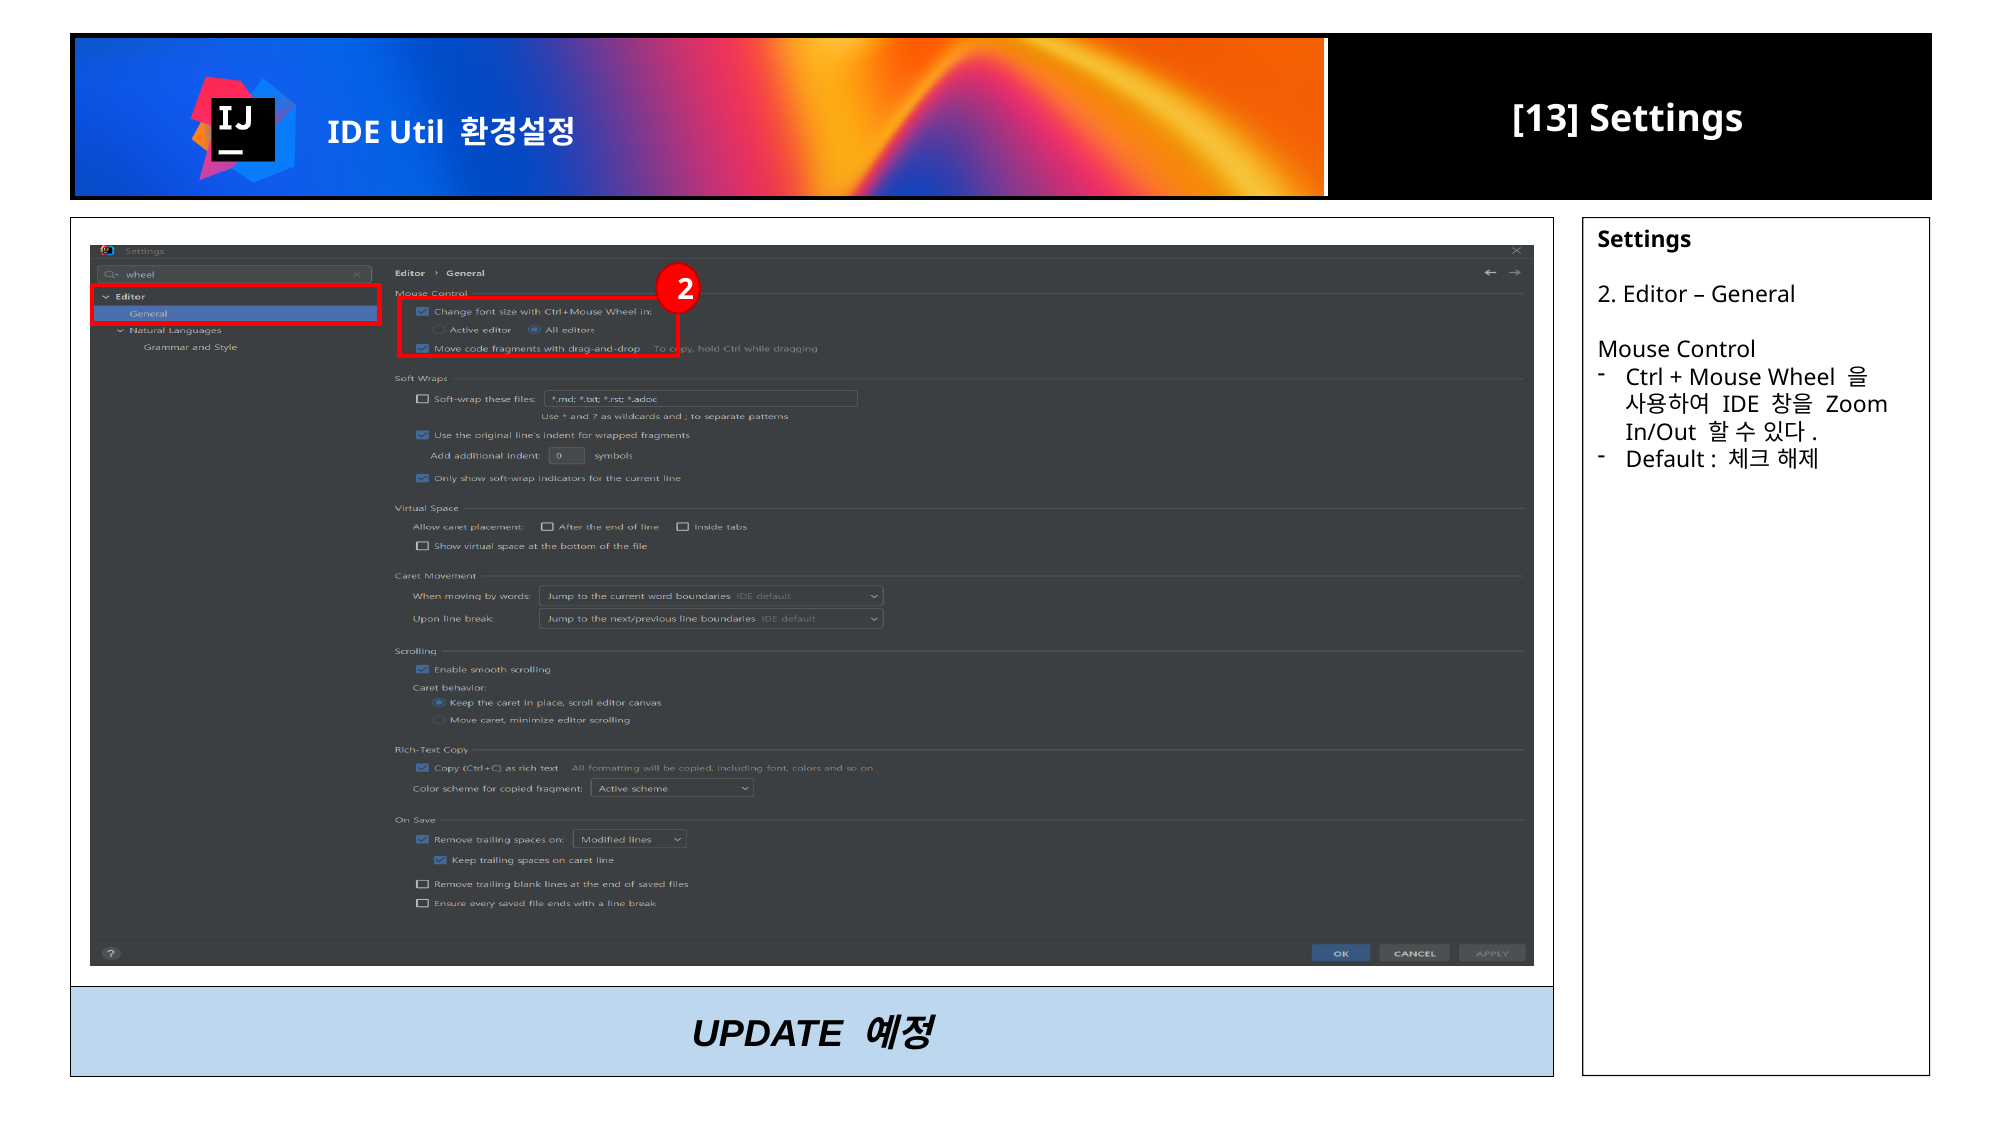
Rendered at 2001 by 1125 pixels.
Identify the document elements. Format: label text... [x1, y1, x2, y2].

text_box Settings 2. Editor – General Mouse Control Ctrl + Mouse Wheel 을 사용하여 IDE 창을 Zoom In/Out 할 수 있다. Default : 체크 해제 [1582, 217, 1931, 1077]
text_box [69, 217, 1554, 985]
text_box UPDATE 예정 [69, 985, 1554, 1078]
text_box [72, 34, 1931, 199]
picture [90, 245, 1534, 966]
picture [72, 35, 1324, 199]
